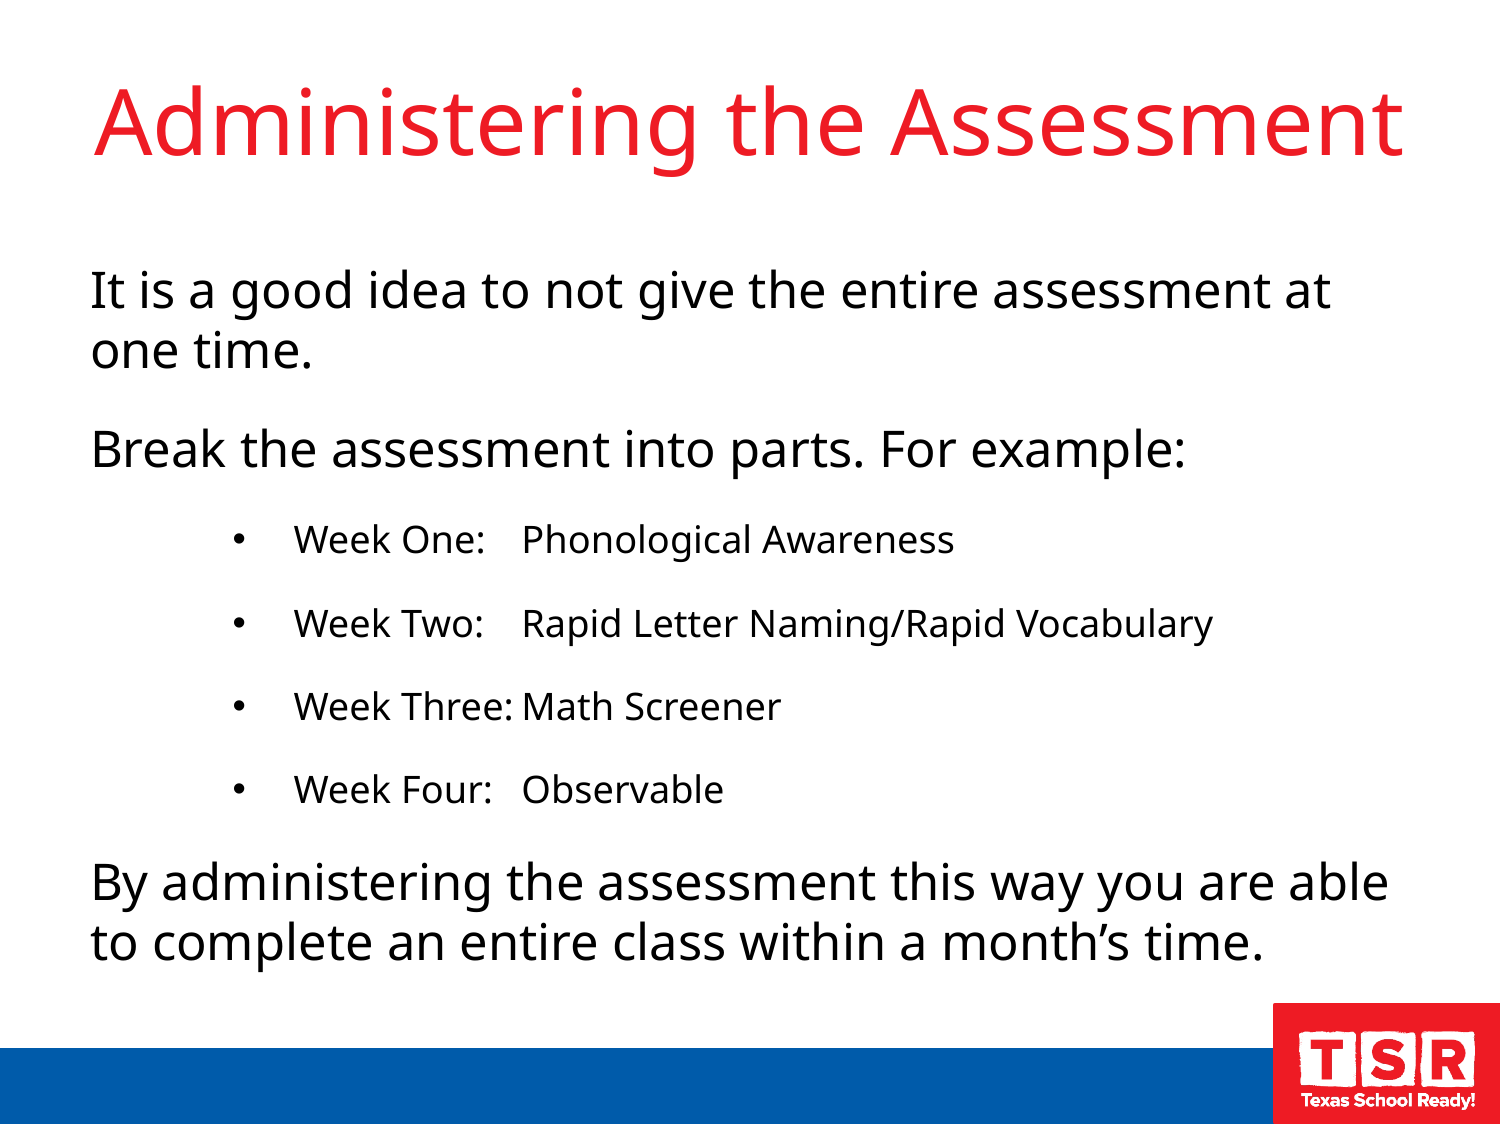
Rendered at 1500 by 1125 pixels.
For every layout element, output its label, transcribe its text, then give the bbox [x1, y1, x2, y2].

list It is a good idea to not give the entire assessment at one time. Break the assessment into parts. For example: Week One: Phonological Awareness Week Two: Rapid Letter Naming/Rapid Vocabulary Week Three: Math Screener Week Four: Observable By administering the assessment this way you are able to complete an entire class within a month’s time. [75, 249, 1425, 993]
title Administering the Assessment [75, 24, 1425, 213]
picture [1299, 1031, 1475, 1110]
